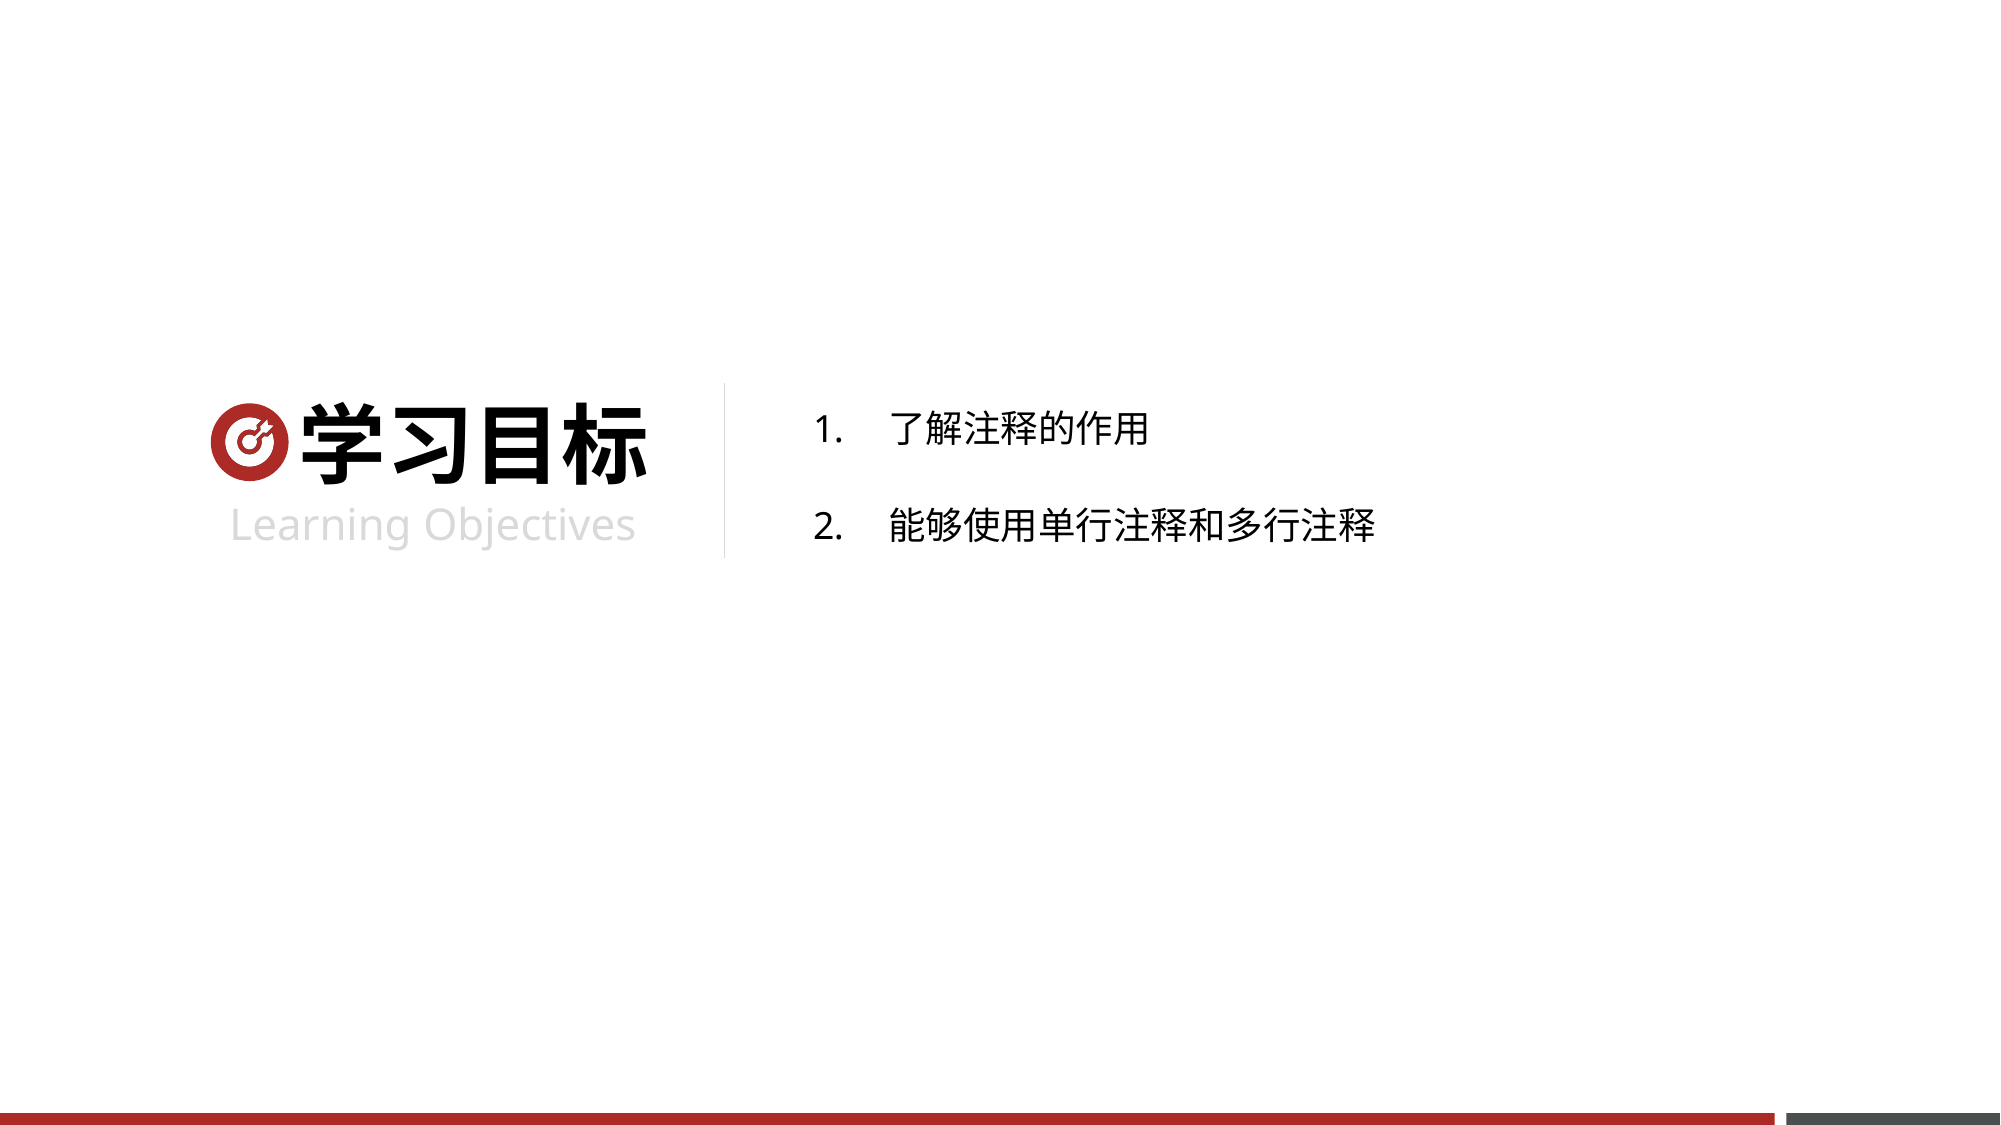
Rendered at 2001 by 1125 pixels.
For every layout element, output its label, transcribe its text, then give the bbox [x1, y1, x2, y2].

list 了解注释的作用 能够使用单行注释和多行注释 [798, 55, 1832, 852]
picture [216, 408, 283, 476]
